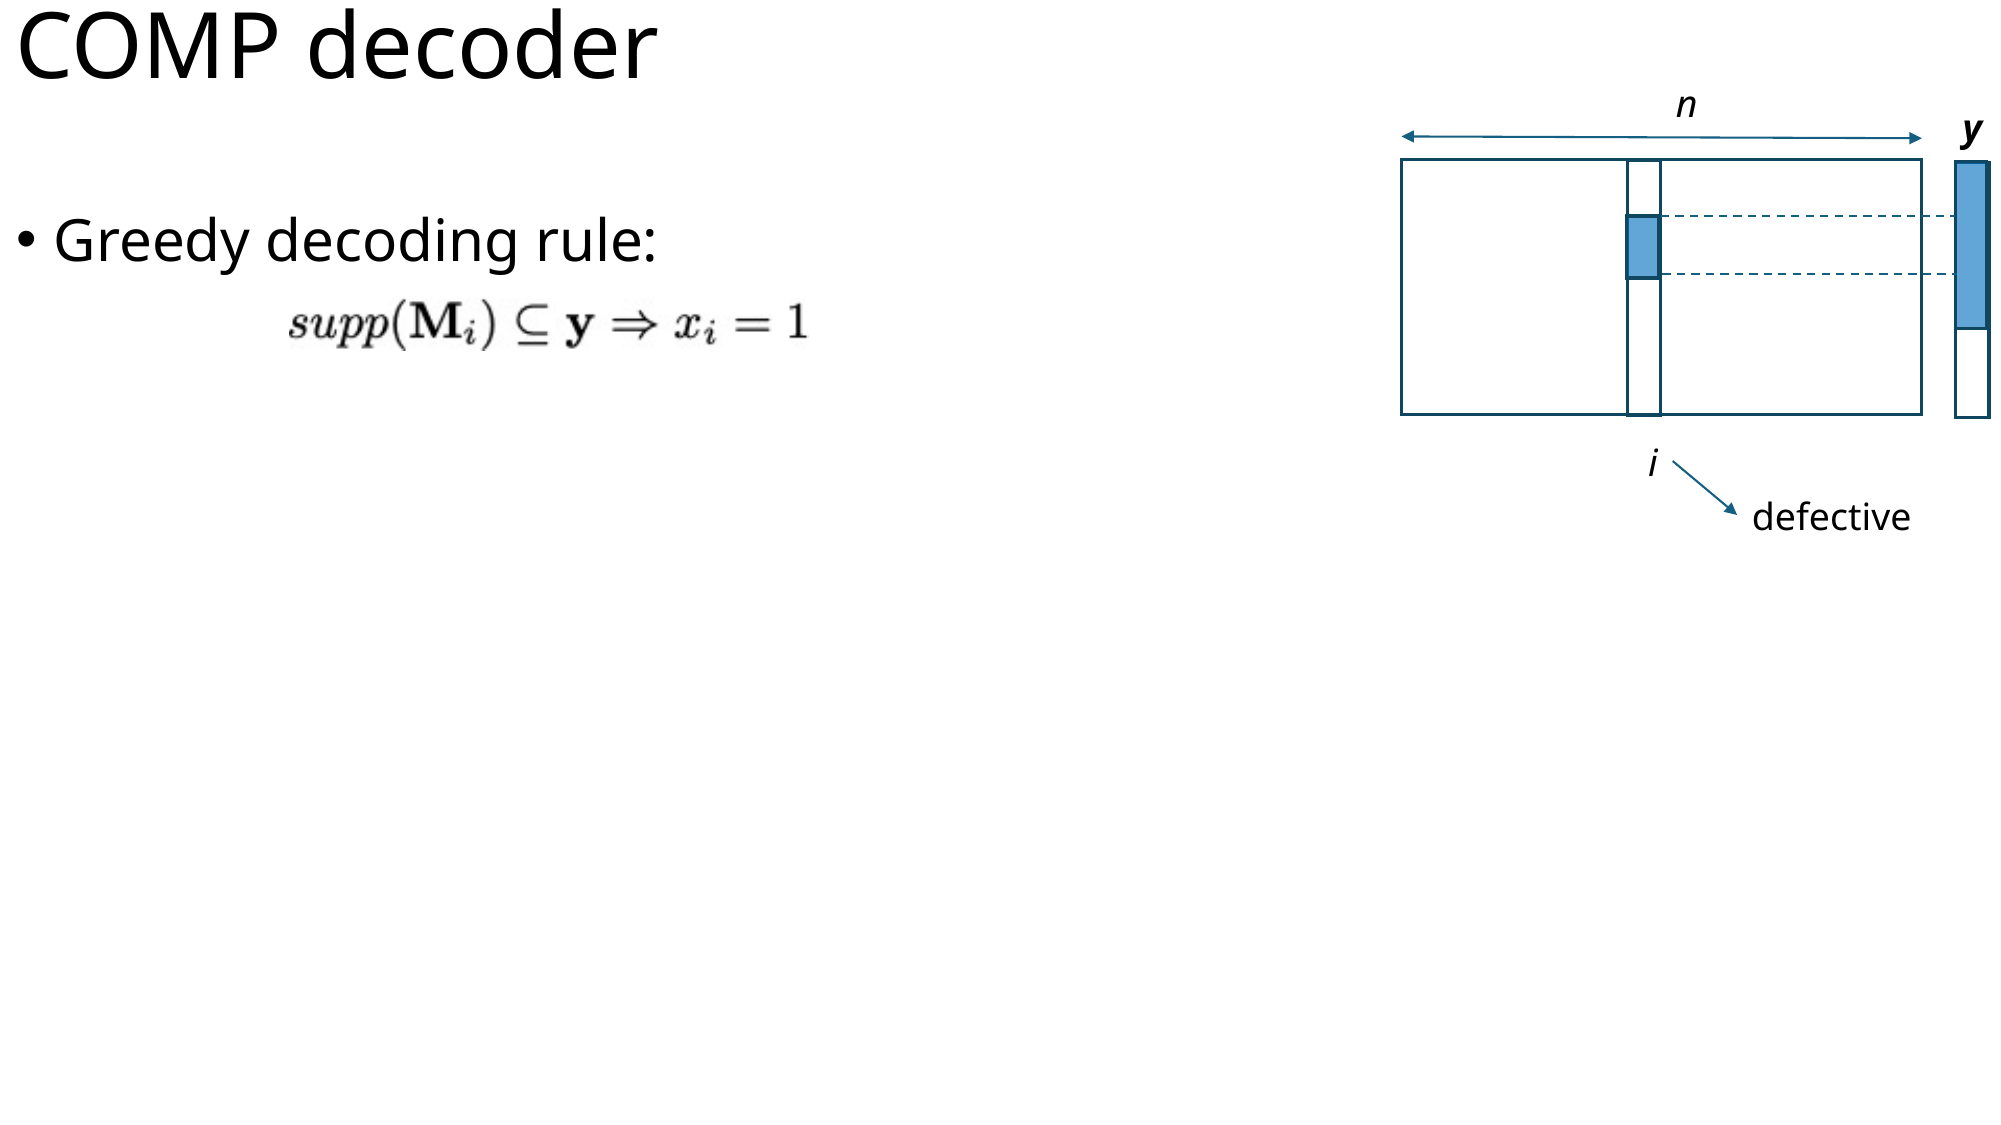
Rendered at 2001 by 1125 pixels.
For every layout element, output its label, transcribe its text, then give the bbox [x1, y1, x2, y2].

picture [289, 298, 809, 352]
text_box [1954, 161, 1991, 419]
text_box [1954, 160, 1988, 330]
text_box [1672, 460, 1747, 516]
text_box COMP decoder [0, 0, 2000, 158]
text_box [1626, 159, 1662, 215]
text_box [1626, 217, 1662, 417]
text_box i [1633, 431, 1673, 491]
text_box defective [1737, 485, 1927, 545]
text_box [1400, 158, 1923, 416]
list Greedy decoding rule: [1, 203, 968, 292]
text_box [1401, 135, 1923, 139]
text_box [1625, 214, 1660, 280]
